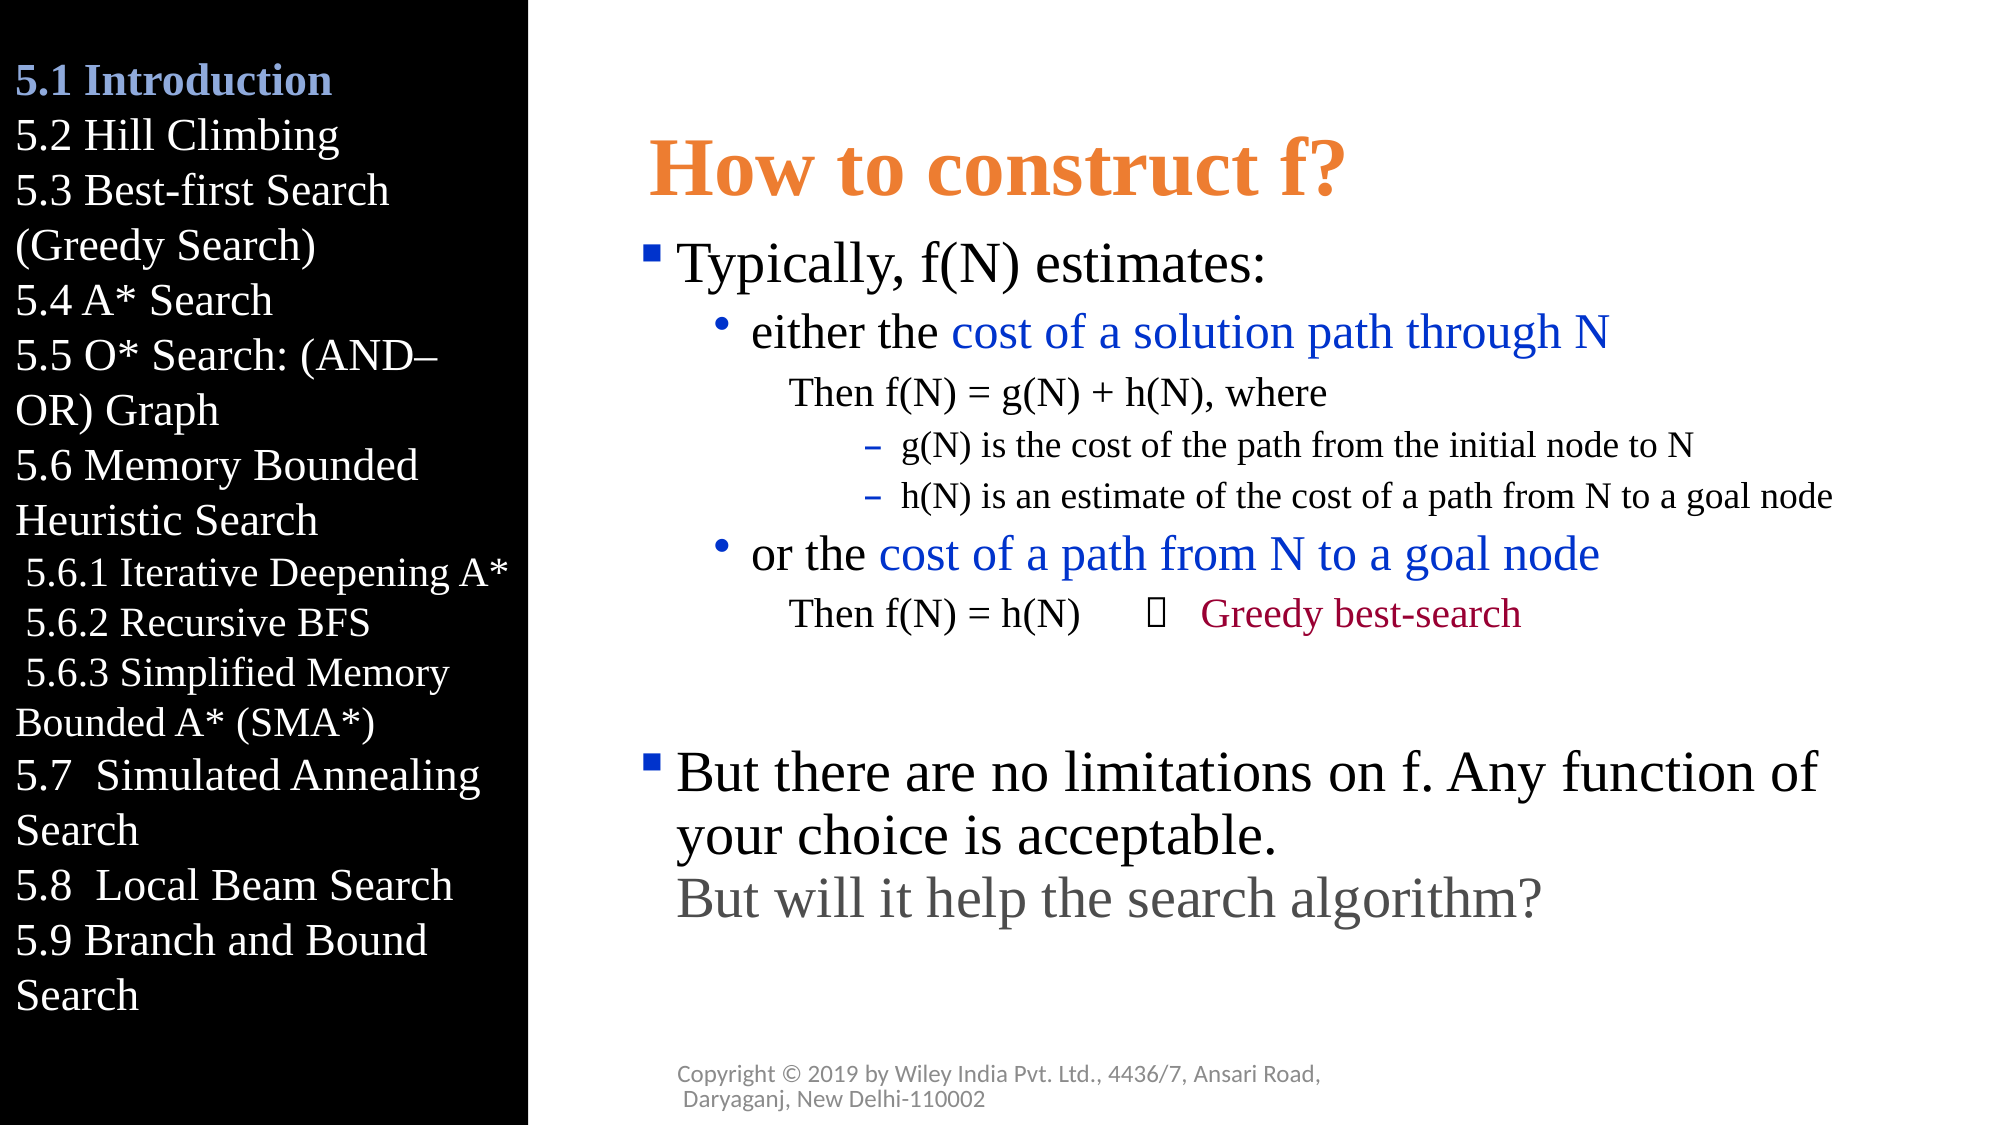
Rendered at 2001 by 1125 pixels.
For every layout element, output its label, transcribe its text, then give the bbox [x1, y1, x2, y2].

list Typically, f(N) estimates: either the cost of a solution path through N Then f(N) = g(N) + h(N), where g(N) is the cost of the path from the initial node to N h(N) is an estimate of the cost of a path from N to a goal node or the cost of a path from N to a goal node Then f(N) = h(N)  Greedy best-search But there are no limitations on f. Any function of your choice is acceptable. But will it help the search algorithm? [623, 224, 1934, 1075]
text_box 5.1 Introduction 5.2 Hill Climbing 5.3 Best-first Search (Greedy Search) 5.4 A* Search 5.5 O* Search: (AND–OR) Graph 5.6 Memory Bounded Heuristic Search 5.6.1 Iterative Deepening A* 5.6.2 Recursive BFS 5.6.3 Simplified Memory Bounded A* (SMA*) 5.7 Simulated Annealing Search 5.8 Local Beam Search 5.9 Branch and Bound Search [0, 0, 529, 1125]
footer Copyright © 2019 by Wiley India Pvt. Ltd., 4436/7, Ansari Road, Daryaganj, New Delhi-110002 [662, 1042, 1338, 1103]
title How to construct f? [634, 59, 1863, 278]
